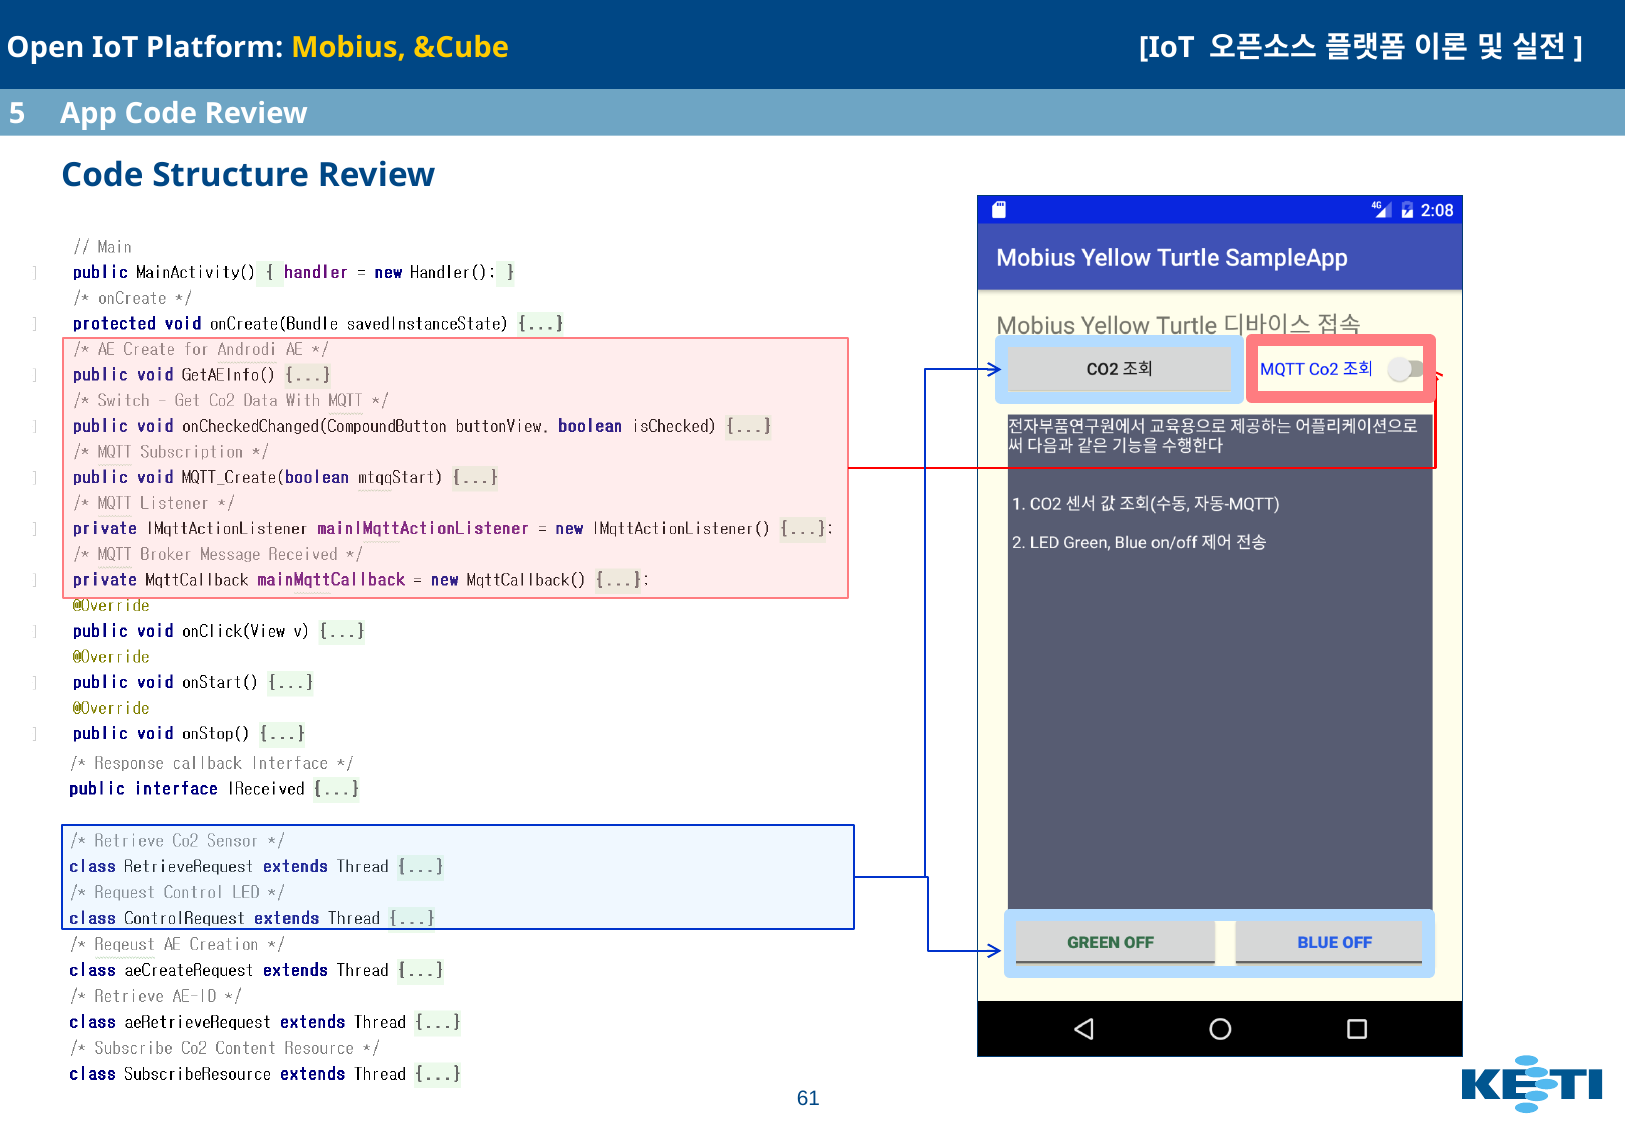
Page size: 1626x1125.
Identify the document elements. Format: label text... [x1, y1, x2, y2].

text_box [1001, 368, 1430, 469]
picture [32, 231, 849, 1093]
text_box [774, 824, 849, 929]
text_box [854, 883, 1002, 952]
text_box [854, 369, 1002, 877]
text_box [848, 368, 853, 469]
text_box 5 App Code Review [0, 94, 1575, 130]
picture [977, 195, 1463, 1057]
title Code Structure Review [61, 152, 1563, 341]
